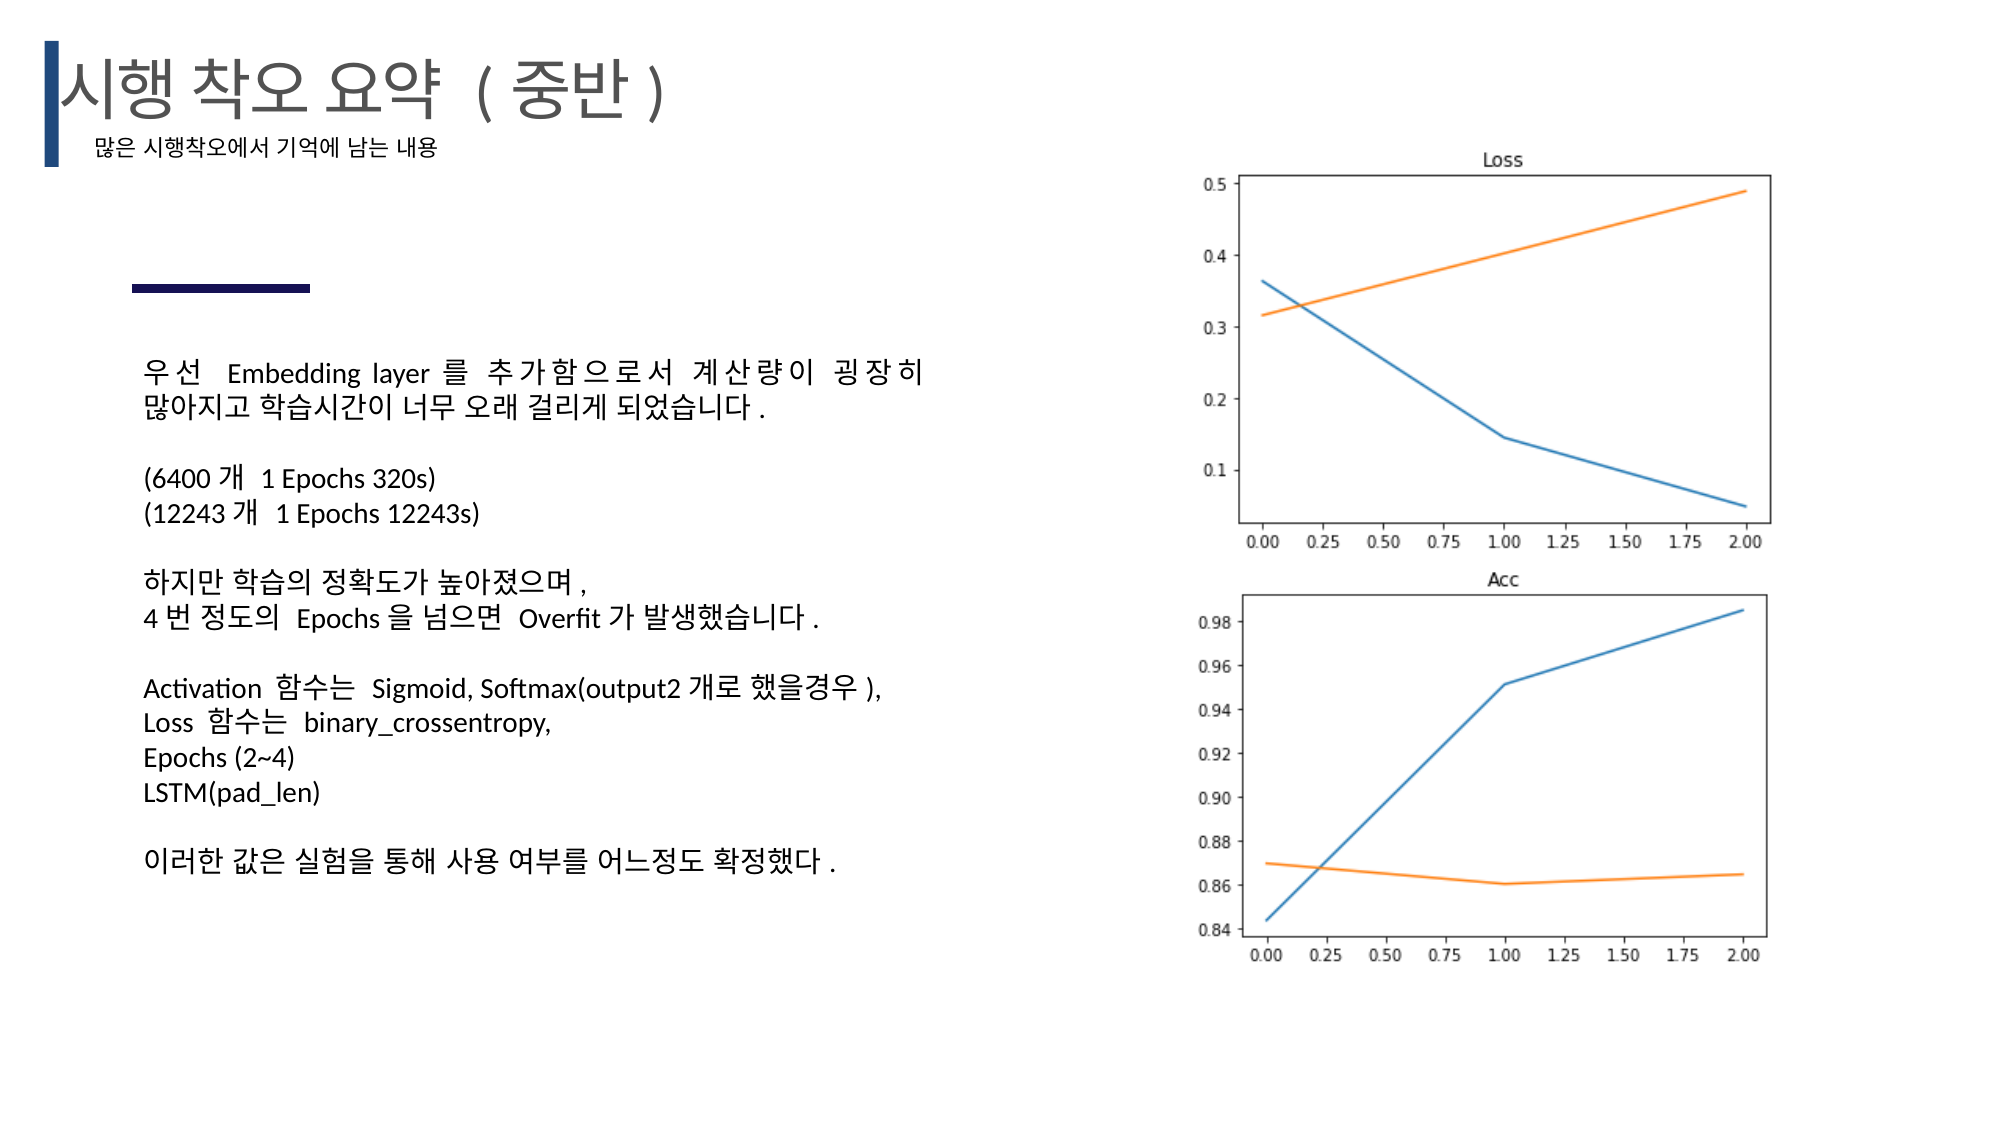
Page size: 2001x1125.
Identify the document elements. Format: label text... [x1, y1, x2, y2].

text_box 시행 착오 요약 (중반) [60, 40, 682, 136]
text_box 많은 시행착오에서 기억에 남는 내용 [79, 125, 454, 168]
text_box [44, 40, 60, 168]
text_box 우선 Embedding layer를 추가함으로서 계산량이 굉장히 많아지고 학습시간이 너무 오래 걸리게 되었습니다. (6400개 1 Epochs 320s) (12243개 1 Epochs 12243s) 하지만 학습의 정확도가 높아졌으며, 4번 정도의 Epochs을 넘으면 Overfit가 발생했습니다. Activation 함수는 Sigmoid, Softmax(output2개로 했을경우), Loss 함수는 binary_crossentropy, Epochs (2~4) LSTM(pad_len) 이러한 값은 실험을 통해 사용 여부를 어느정도 확정했다. [128, 346, 940, 921]
picture [1186, 140, 1786, 974]
